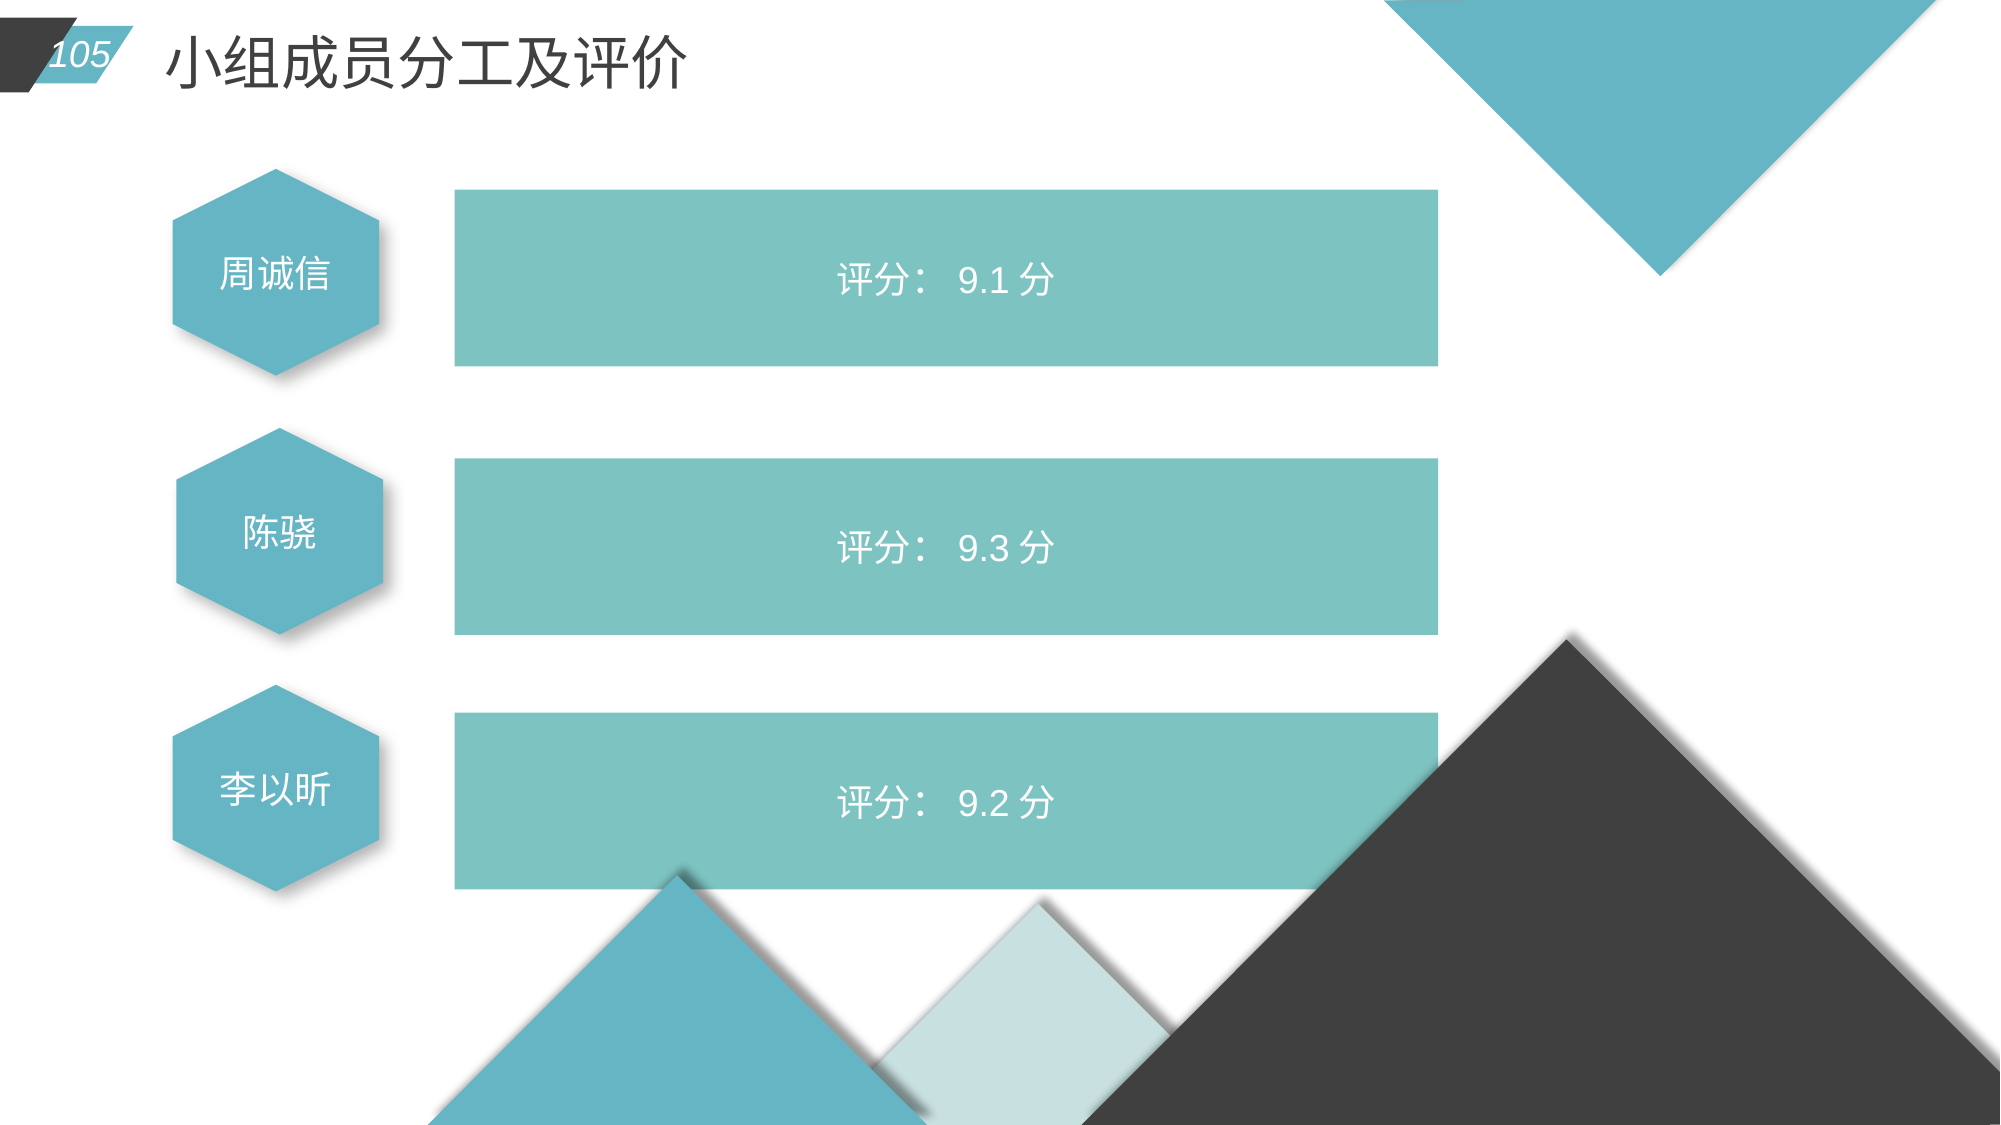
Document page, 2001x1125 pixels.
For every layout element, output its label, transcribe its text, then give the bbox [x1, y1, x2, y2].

text_box [883, 902, 1166, 1125]
text_box [1381, 0, 1938, 278]
text_box 周诚信 [171, 167, 381, 377]
text_box [426, 873, 929, 1125]
text_box 评分：9.1分 [454, 189, 1439, 367]
text_box 评分：9.2分 [454, 712, 1439, 890]
text_box [1080, 637, 2000, 1125]
text_box 李以昕 [171, 683, 381, 893]
text_box 小组成员分工及评价 [149, 18, 704, 104]
text_box 评分：9.3分 [454, 457, 1439, 636]
text_box 陈骁 [175, 426, 385, 636]
